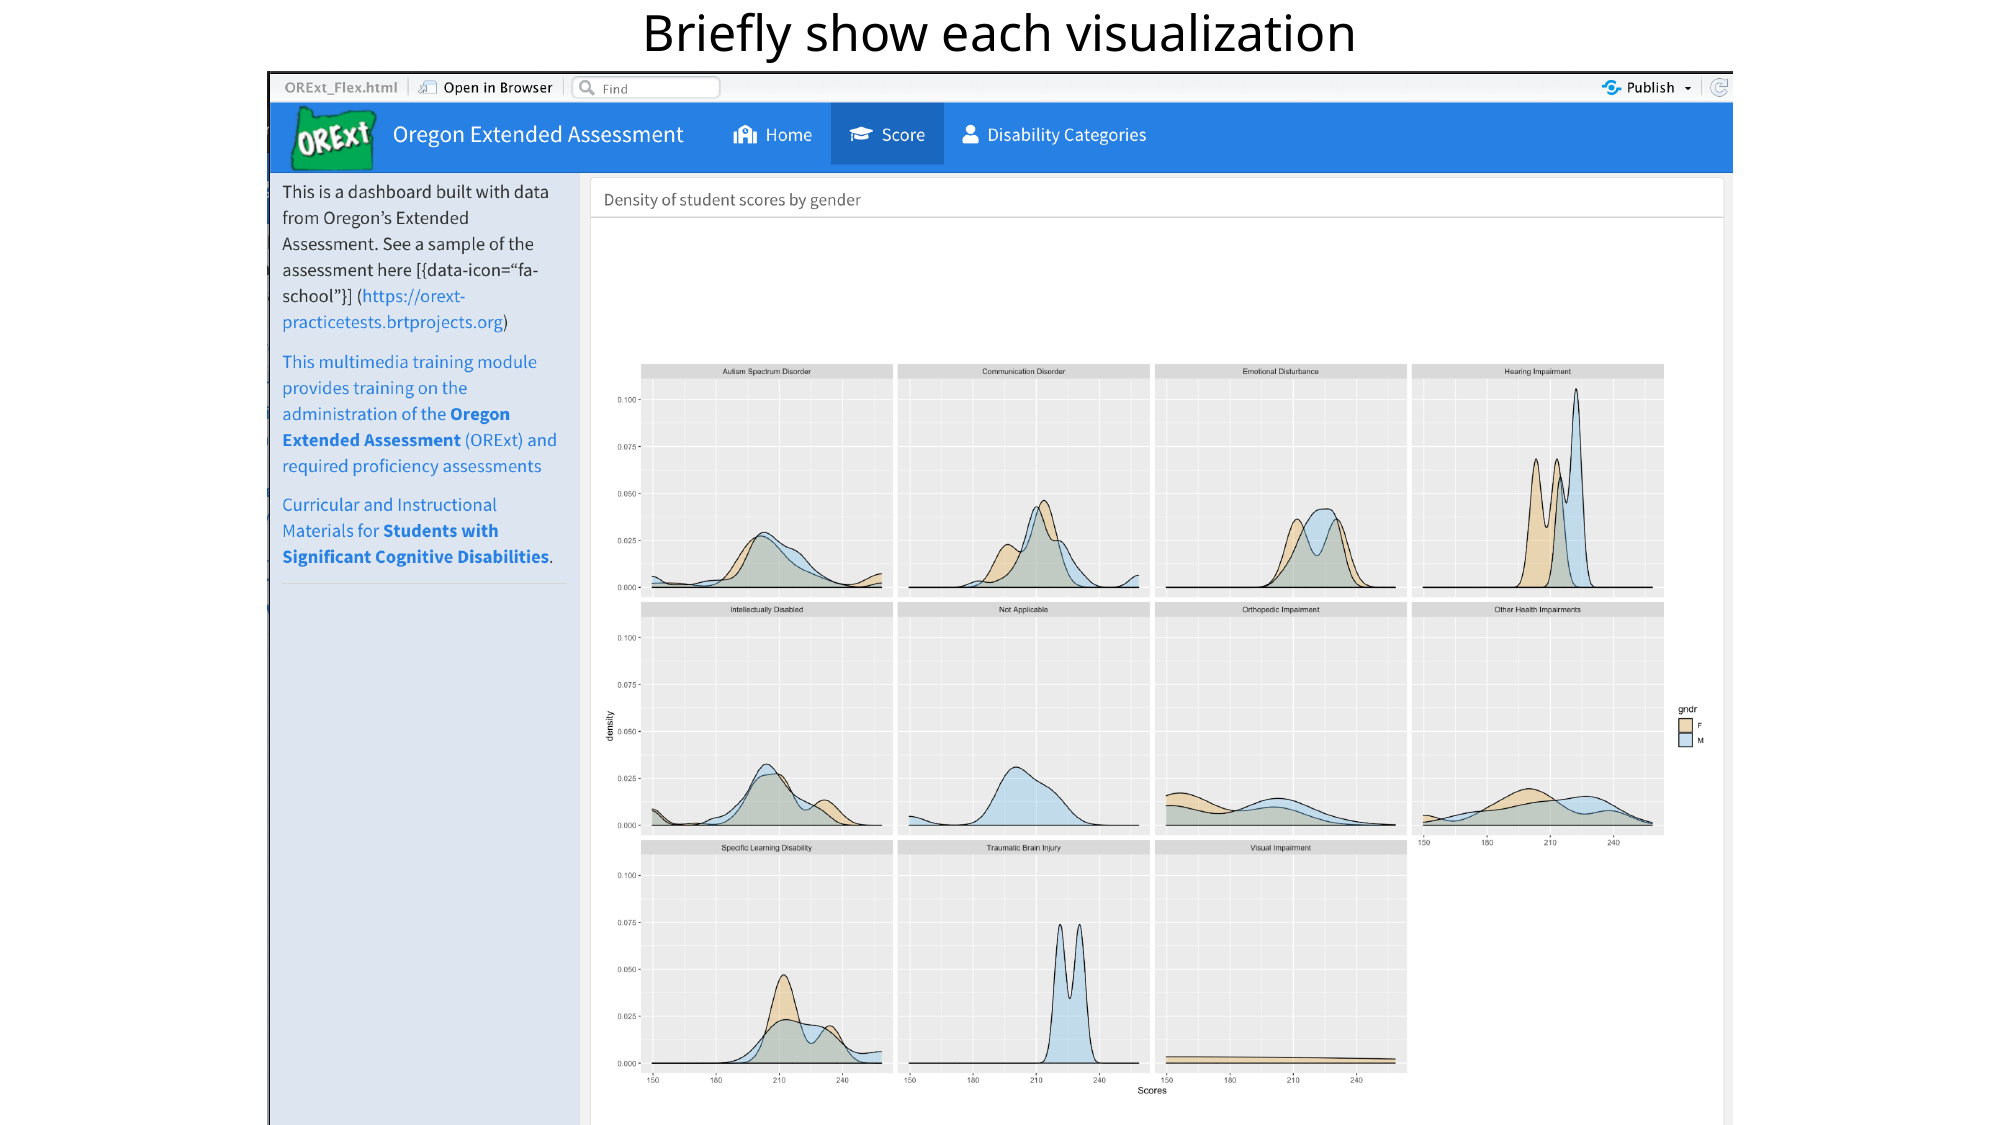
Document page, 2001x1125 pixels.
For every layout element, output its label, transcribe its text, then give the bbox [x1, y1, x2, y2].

title Briefly show each visualization [0, 0, 2000, 72]
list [267, 71, 1733, 1125]
